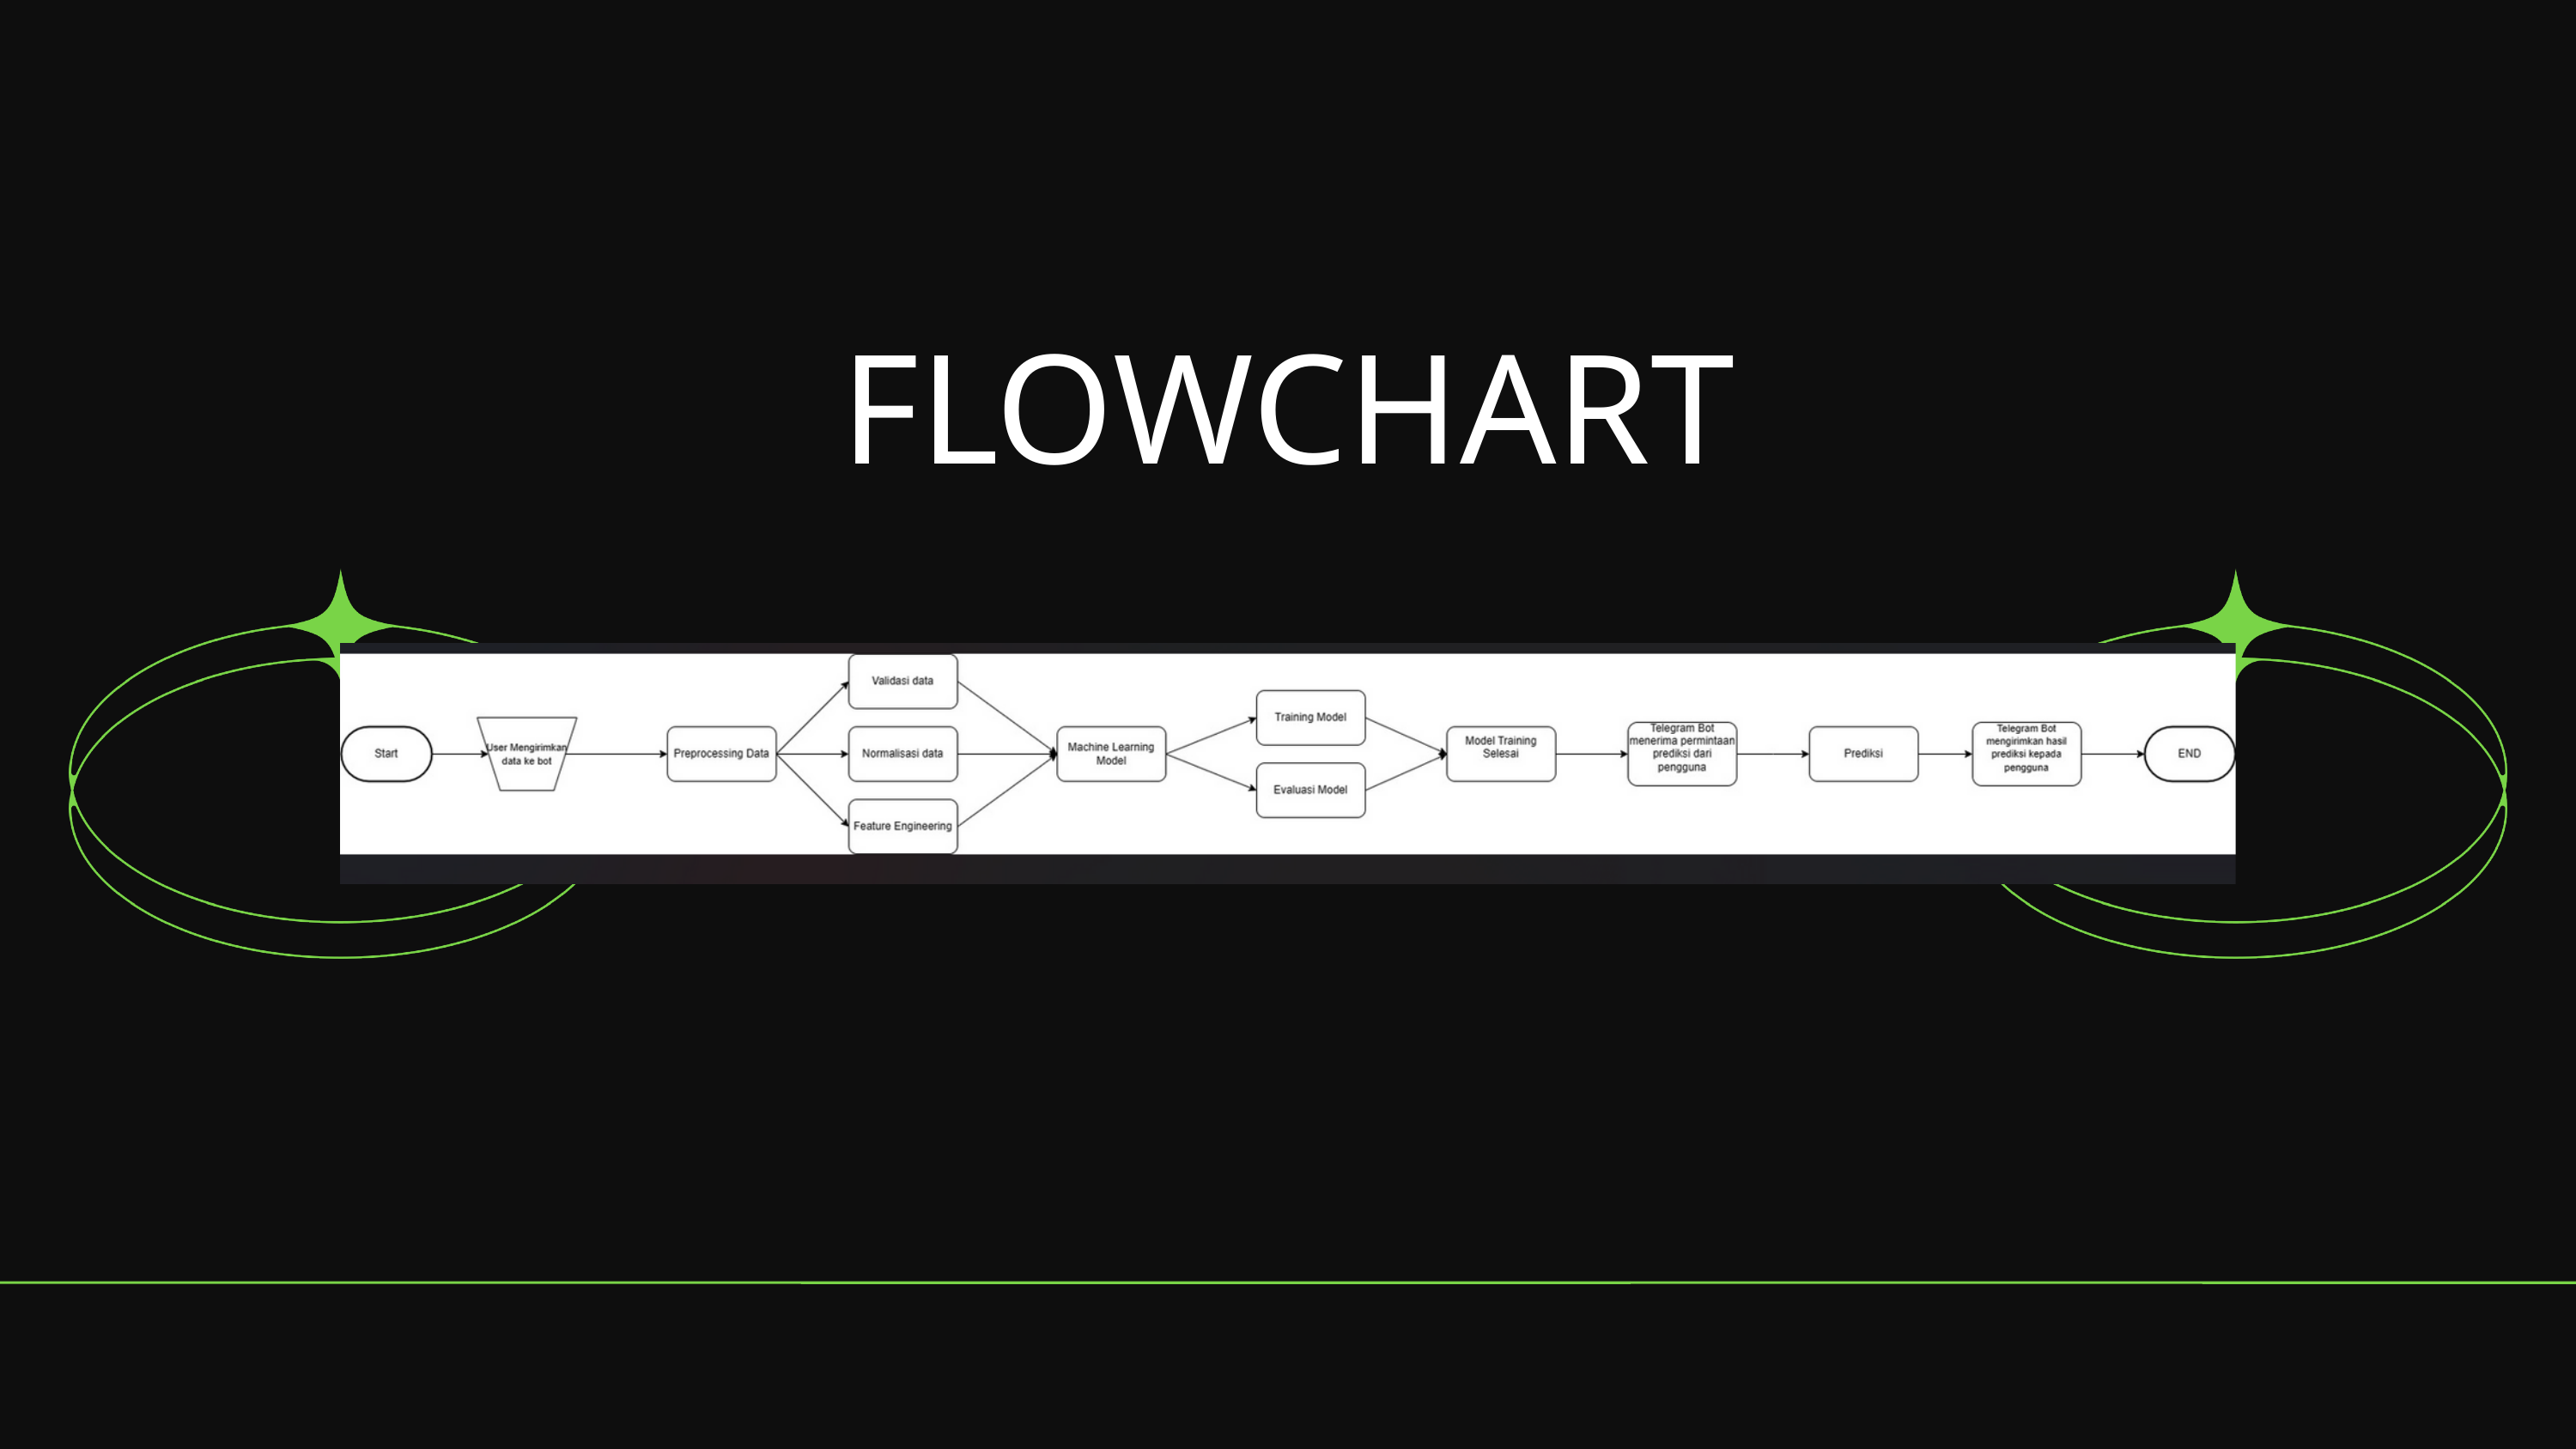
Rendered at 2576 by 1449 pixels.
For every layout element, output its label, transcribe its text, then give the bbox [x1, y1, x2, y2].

text_box [1964, 568, 2507, 959]
text_box [340, 643, 2236, 884]
text_box [69, 568, 612, 959]
text_box FLOWCHART [644, 336, 1932, 494]
